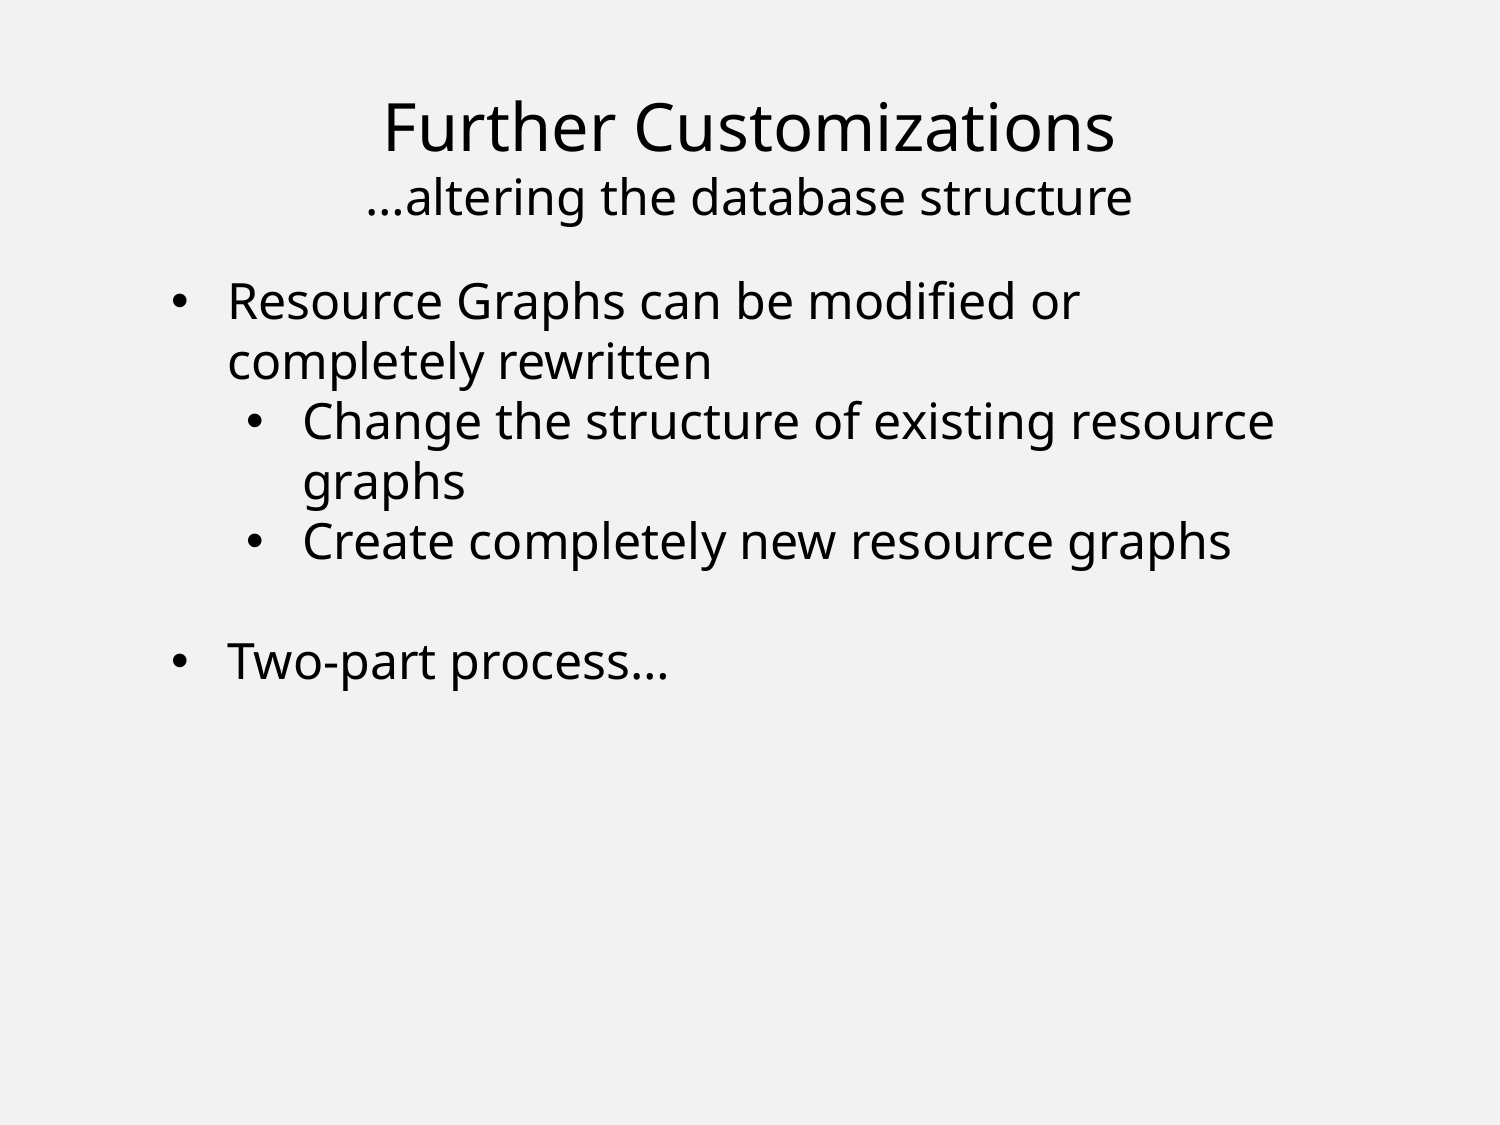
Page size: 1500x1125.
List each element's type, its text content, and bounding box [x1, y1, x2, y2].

text_box Further Customizations …altering the database structure [350, 77, 1150, 233]
text_box Resource Graphs can be modified or completely rewritten Change the structure of existing resource graphs Create completely new resource graphs Two-part process… [156, 262, 1344, 758]
